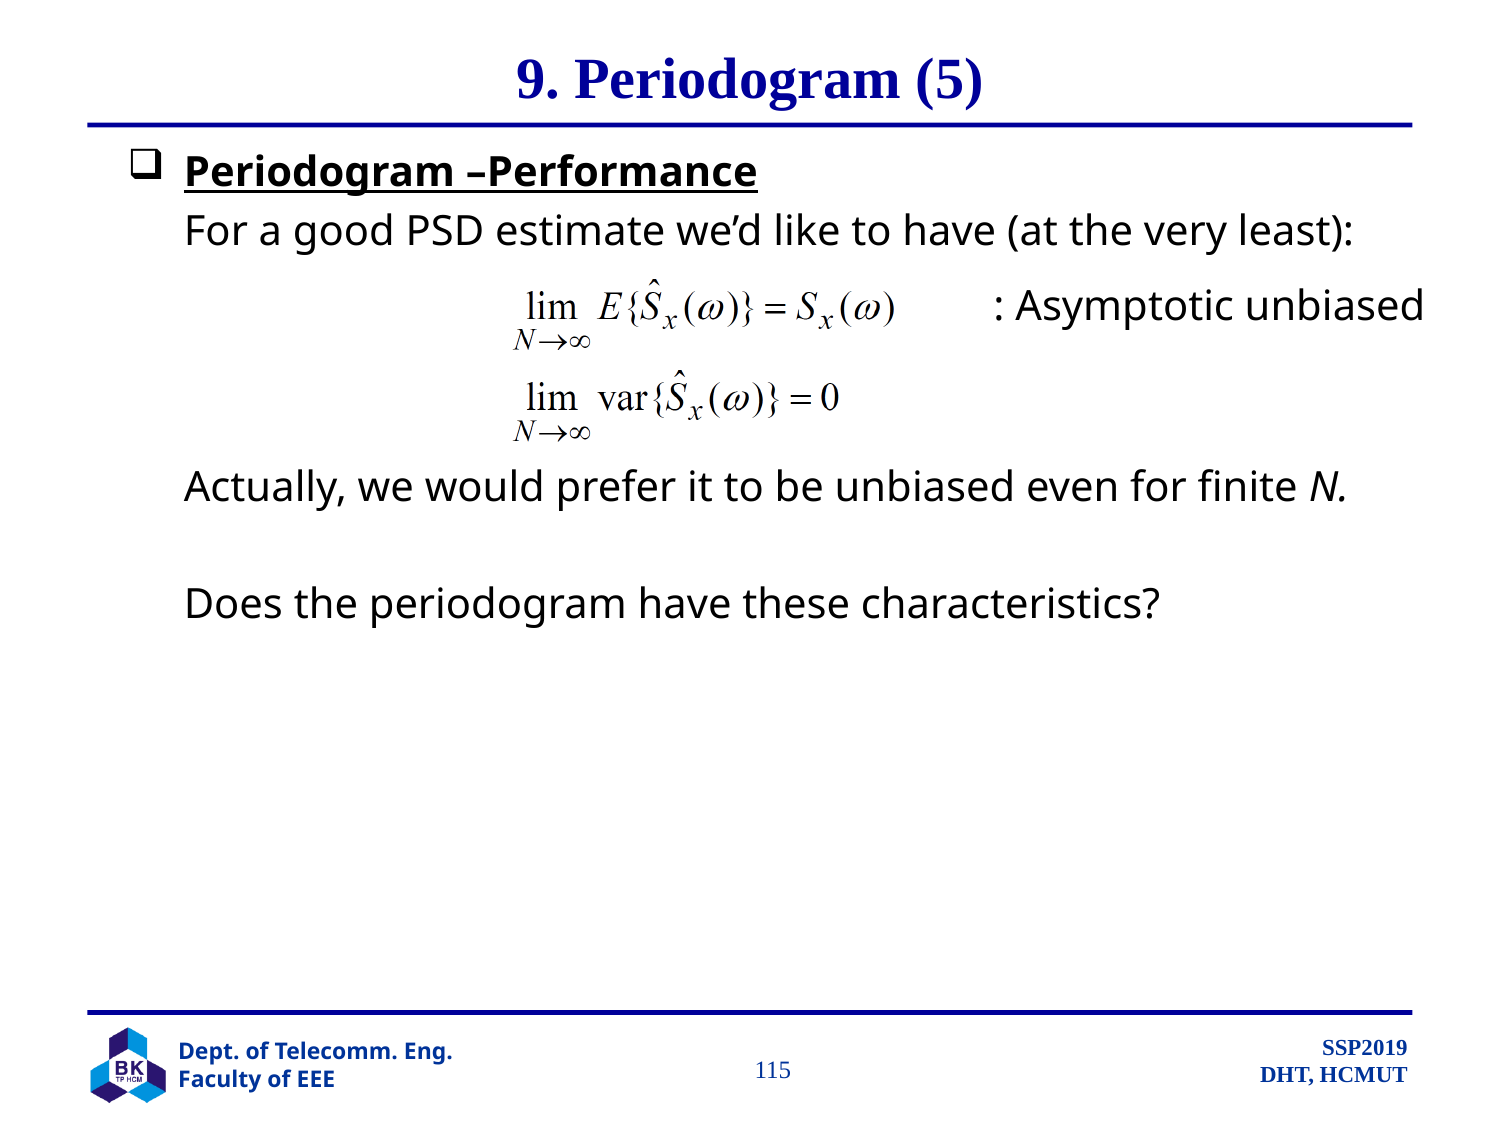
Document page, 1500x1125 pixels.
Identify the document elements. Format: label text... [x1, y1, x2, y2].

picture [499, 274, 901, 449]
list Periodogram –Performance For a good PSD estimate we’d like to have (at the very least): Actually, we would prefer it to be unbiased even for finite N. Does the periodogram have these characteristics? [112, 137, 1388, 988]
picture [87, 1024, 169, 1125]
title 9. Periodogram (5) [0, 37, 1500, 113]
text_box : Asymptotic unbiased [978, 221, 1441, 337]
slide_number 115 [424, 1037, 976, 1101]
